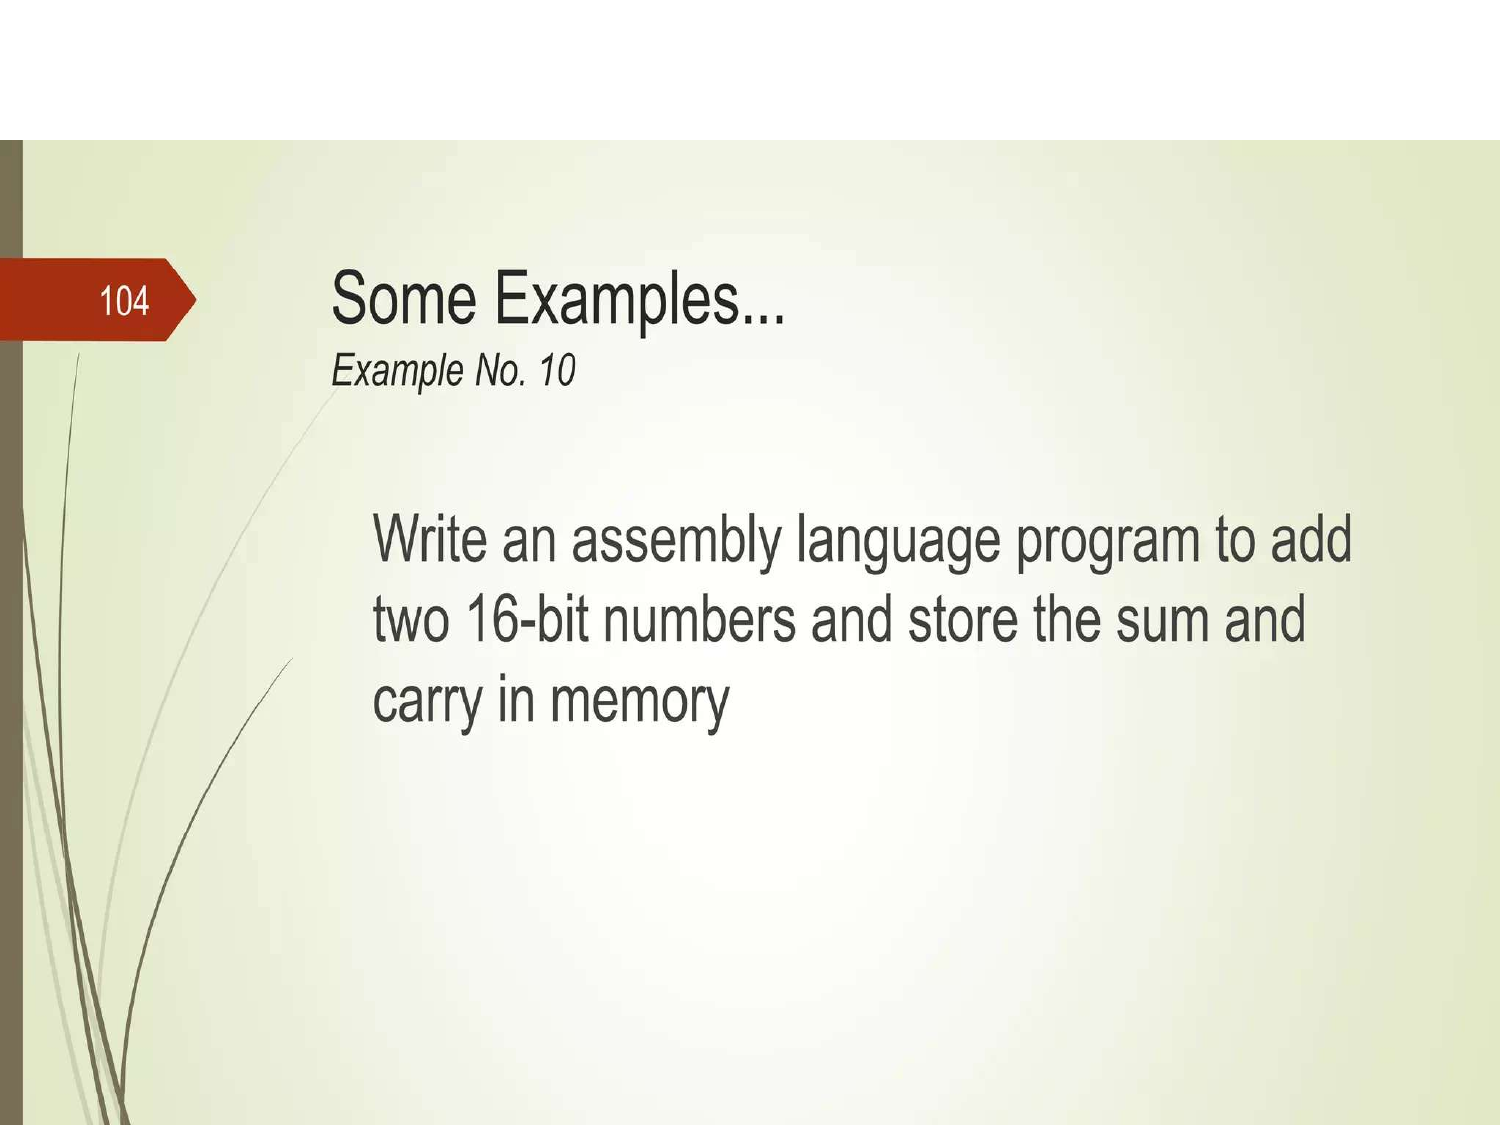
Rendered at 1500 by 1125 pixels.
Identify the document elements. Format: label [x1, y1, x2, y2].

picture [0, 140, 1500, 1125]
